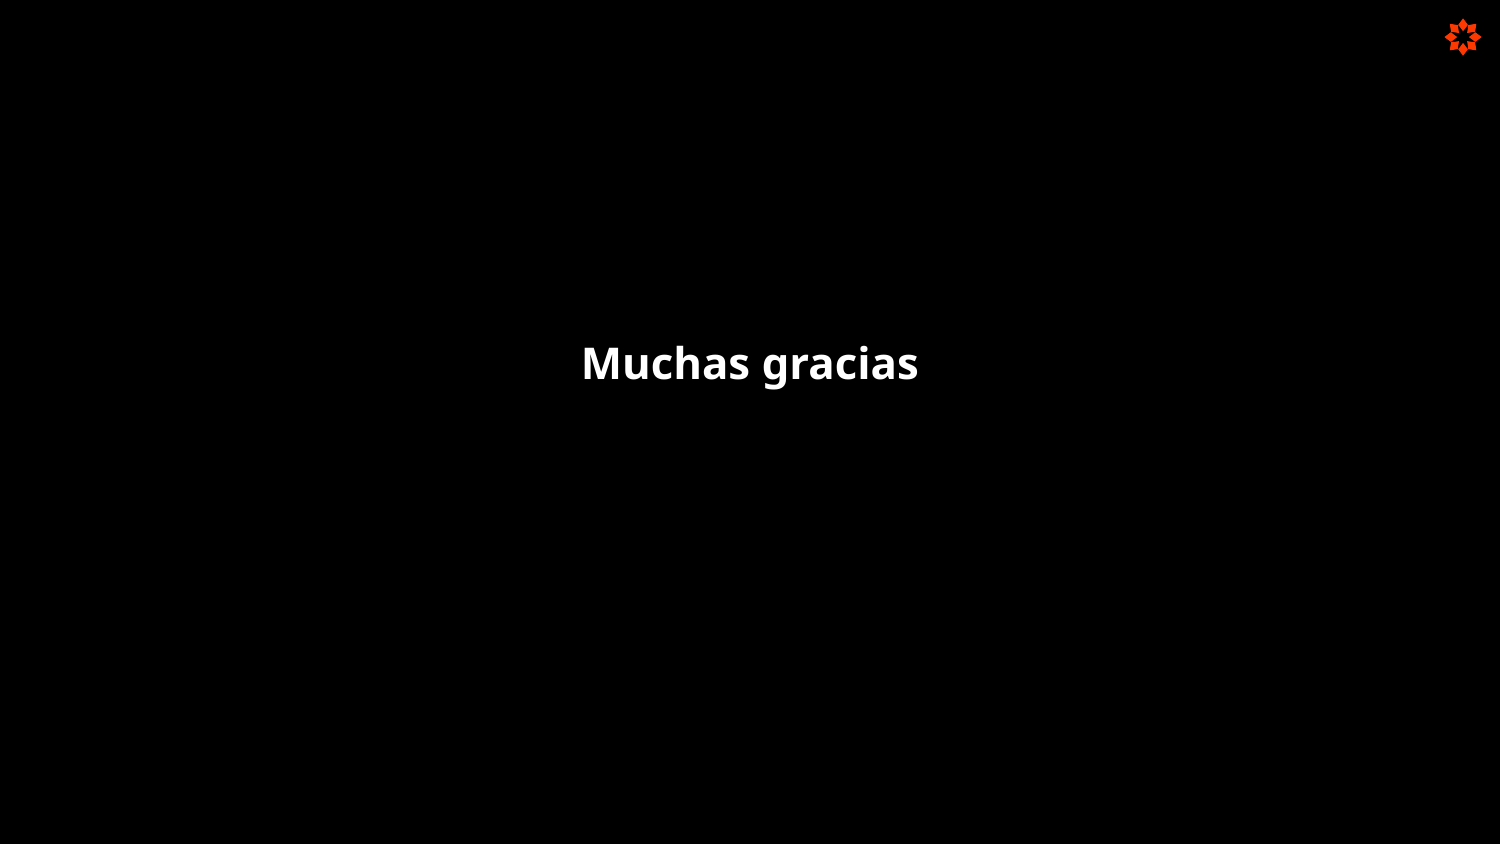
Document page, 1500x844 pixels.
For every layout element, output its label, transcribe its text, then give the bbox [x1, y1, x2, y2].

title Muchas gracias [51, 206, 1449, 529]
